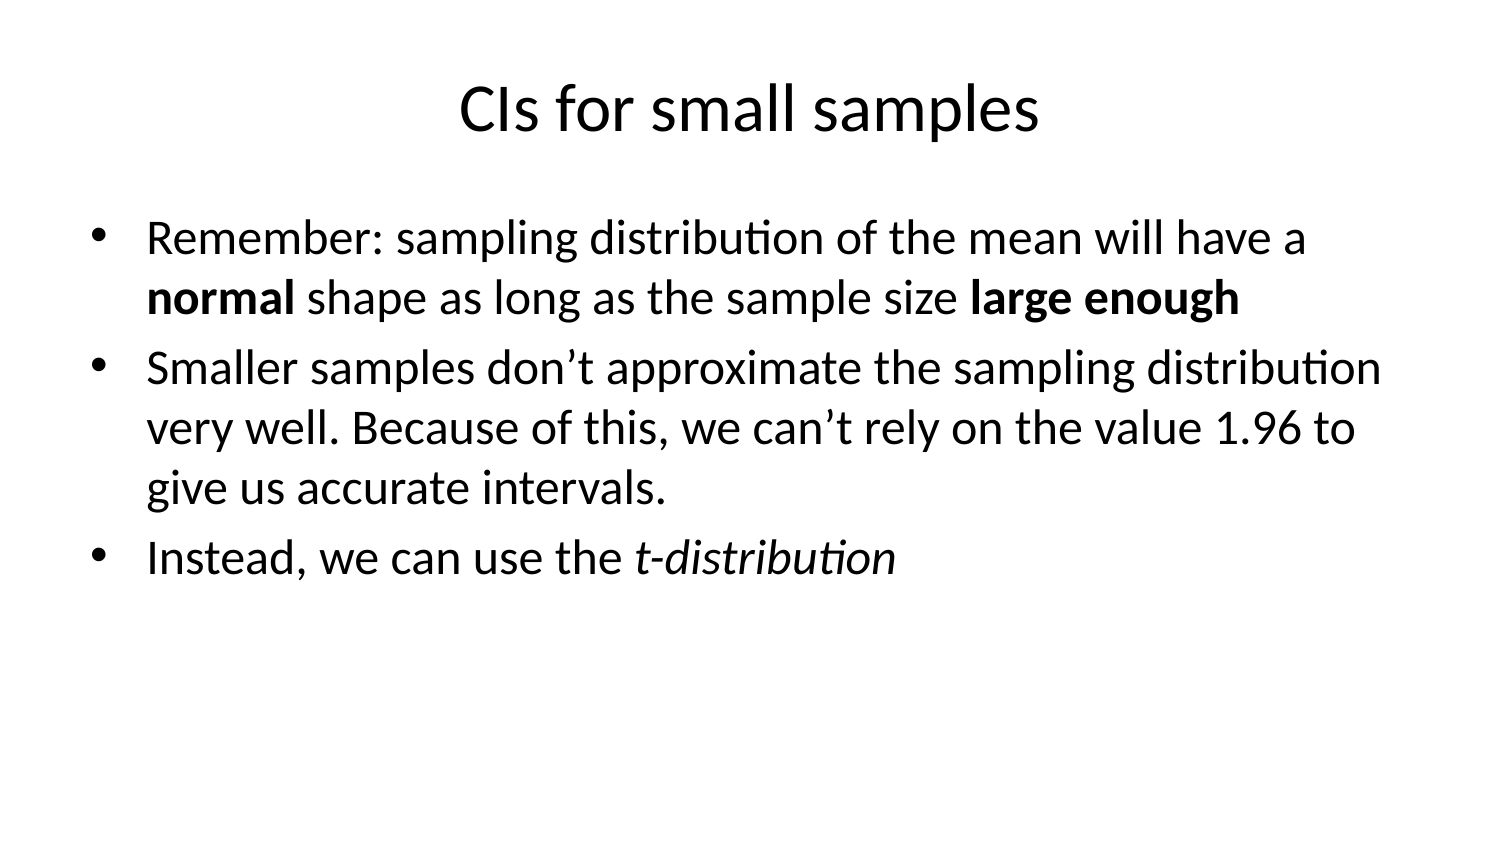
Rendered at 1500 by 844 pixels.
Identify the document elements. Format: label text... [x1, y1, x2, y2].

title CIs for small samples [75, 33, 1425, 175]
list Remember: sampling distribution of the mean will have a normal shape as long as the sample size large enough Smaller samples don’t approximate the sampling distribution very well. Because of this, we can’t rely on the value 1.96 to give us accurate intervals. Instead, we can use the t-distribution [75, 196, 1425, 754]
